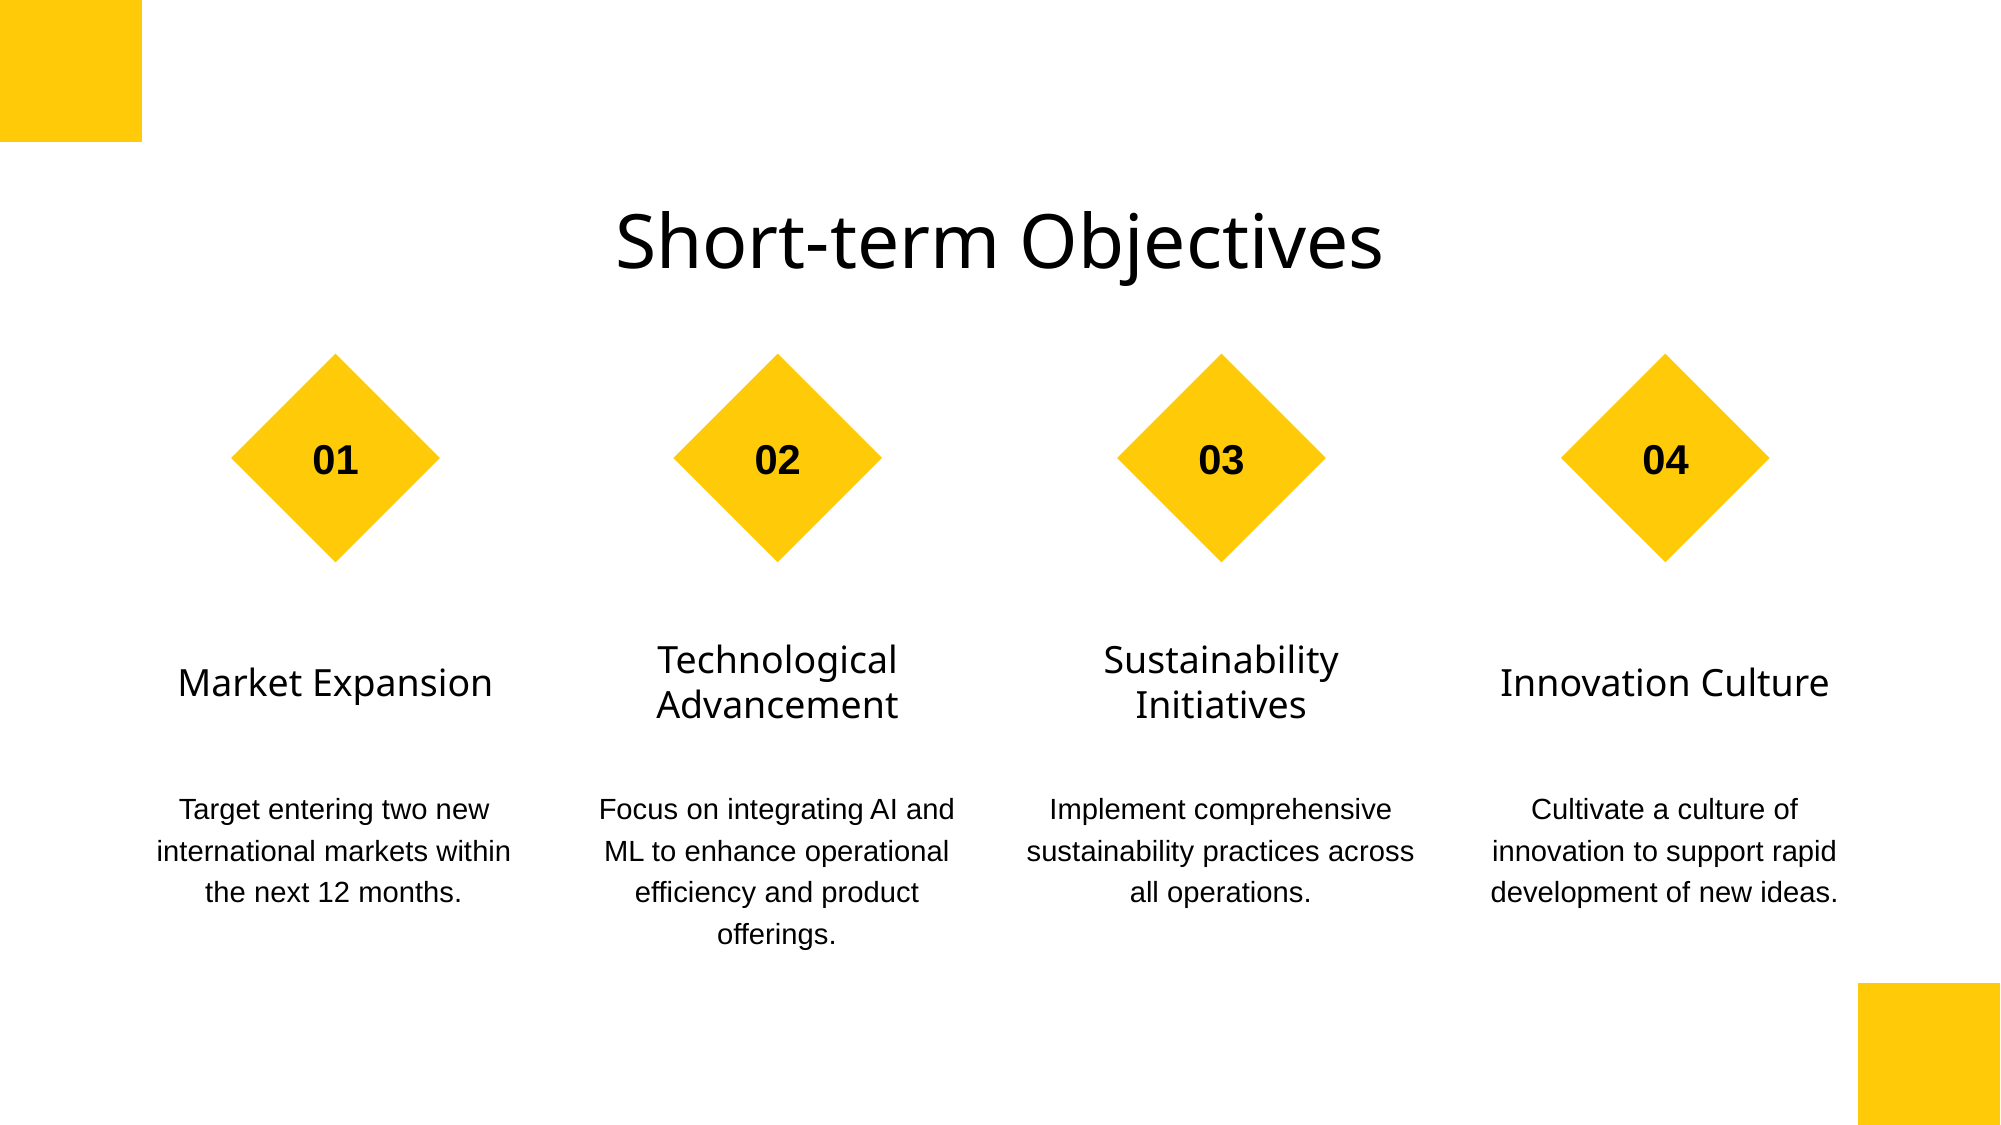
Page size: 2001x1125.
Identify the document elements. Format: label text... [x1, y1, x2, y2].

list Target entering two new international markets within the next 12 months. [138, 782, 530, 965]
list Market Expansion [139, 591, 532, 772]
list Focus on integrating AI and ML to enhance operational efficiency and product offerings. [581, 782, 973, 965]
list Technological Advancement [581, 591, 974, 772]
list 03 [1177, 419, 1266, 497]
list Innovation Culture [1469, 591, 1862, 772]
list 04 [1621, 419, 1710, 497]
title Short-term Objectives [138, 145, 1862, 332]
list Implement comprehensive sustainability practices across all operations. [1025, 782, 1417, 965]
list 01 [291, 419, 380, 497]
list 02 [733, 419, 822, 497]
list Cultivate a culture of innovation to support rapid development of new ideas. [1469, 782, 1861, 965]
list Sustainability Initiatives [1025, 591, 1418, 772]
